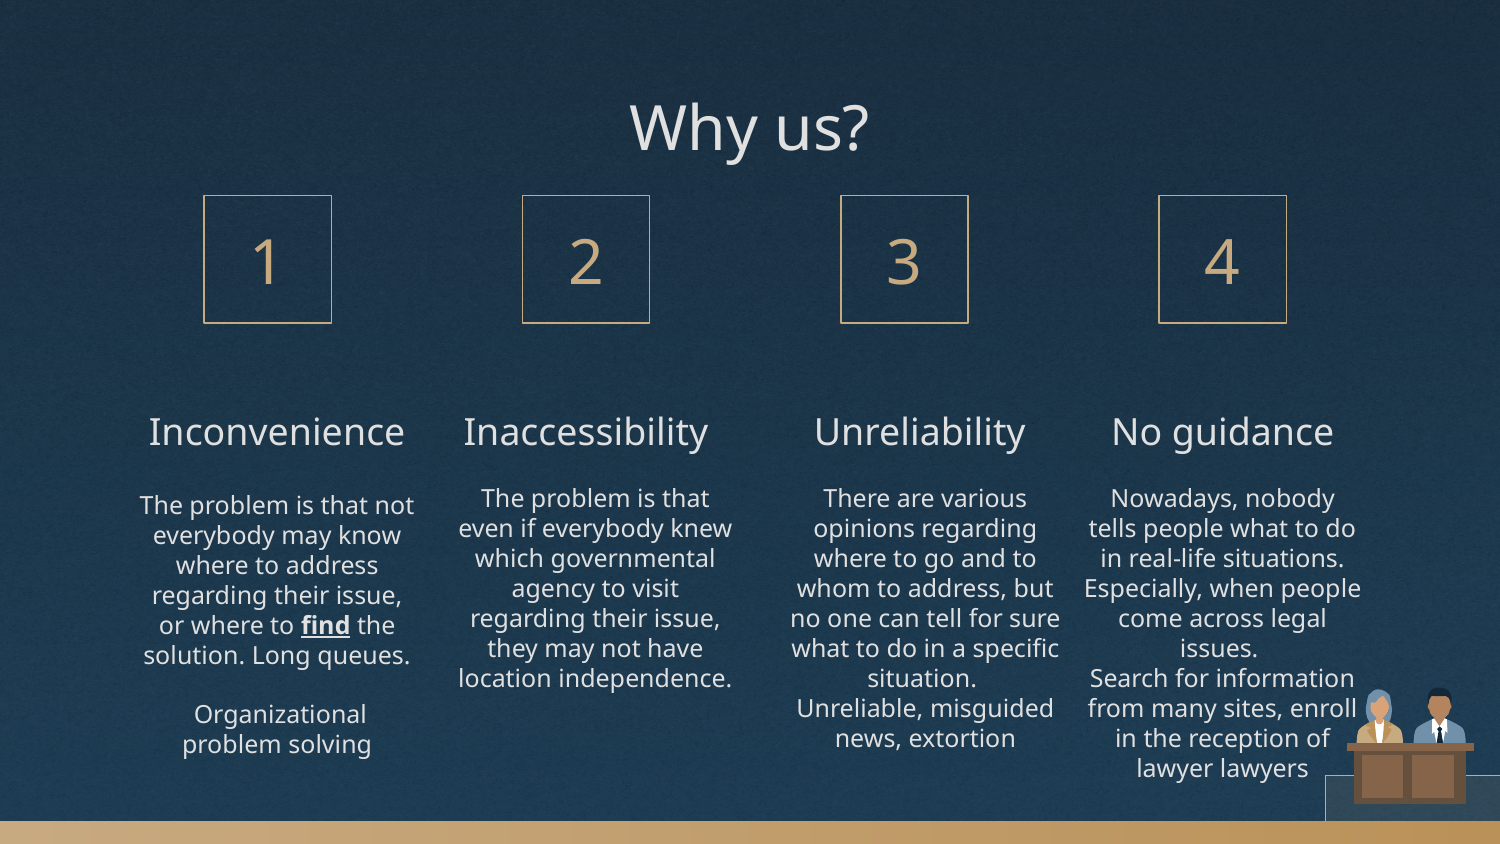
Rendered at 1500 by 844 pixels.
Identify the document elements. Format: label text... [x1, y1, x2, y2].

title Why us? [118, 72, 1382, 167]
title Inconvenience [122, 389, 432, 468]
title No guidance [1068, 408, 1378, 467]
subtitle The problem is that even if everybody knew which governmental agency to visit regarding their issue, they may not have location independence. [441, 467, 750, 684]
title Unreliability [798, 373, 1053, 468]
title 4 [1158, 195, 1287, 324]
title Inaccessibility [432, 408, 741, 468]
subtitle There are various opinions regarding where to go and to whom to address, but no one can tell for sure what to do in a specific situation. Unreliable, misguided news, extortion [771, 467, 1068, 796]
title 3 [840, 195, 969, 324]
subtitle Nowadays, nobody tells people what to do in real-life situations. Especially, when people come across legal issues. Search for information from many sites, enroll in the reception of lawyer lawyers [1068, 467, 1378, 796]
subtitle The problem is that not everybody may know where to address regarding their issue, or where to find the solution. Long queues. Organizational problem solving [122, 474, 432, 760]
title 1 [203, 195, 332, 324]
title 2 [522, 195, 650, 324]
